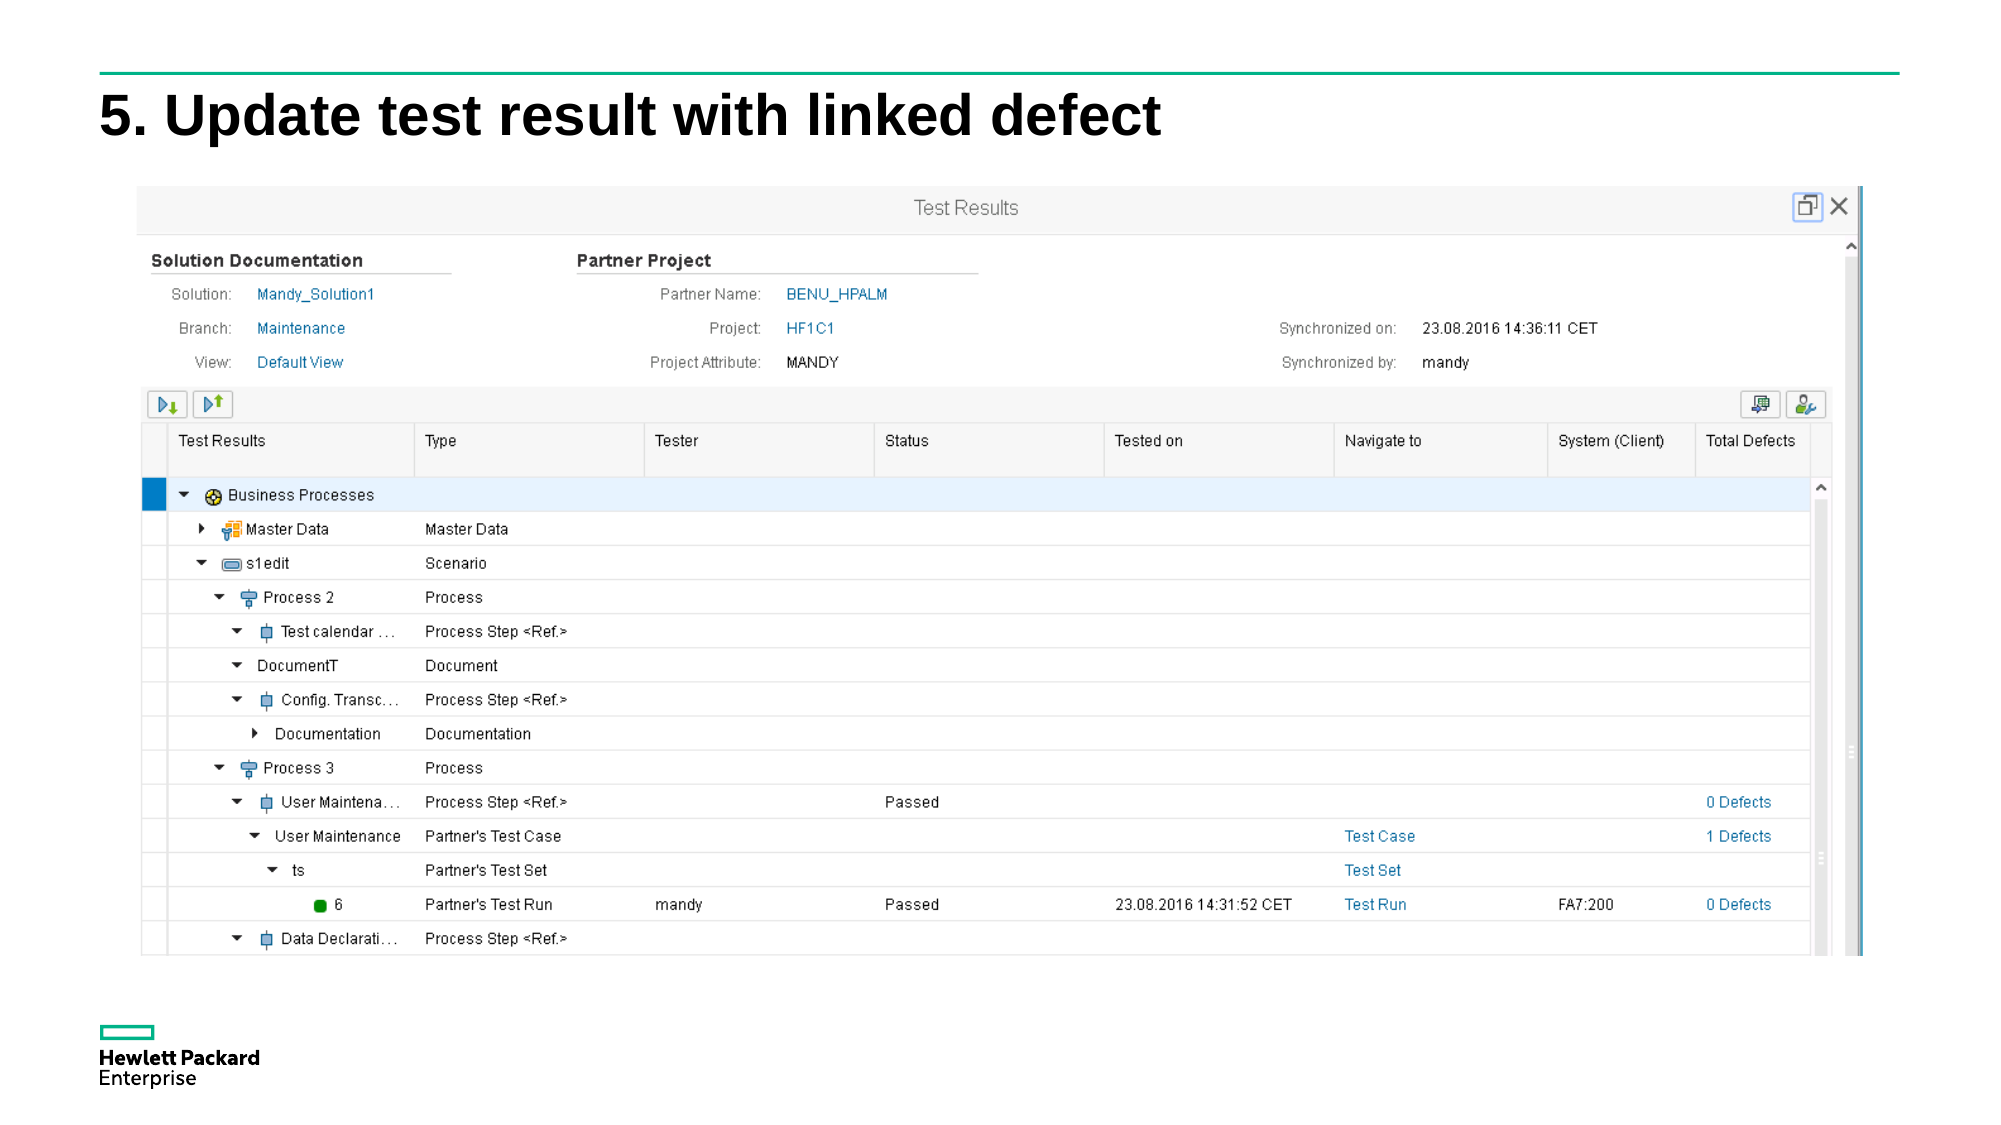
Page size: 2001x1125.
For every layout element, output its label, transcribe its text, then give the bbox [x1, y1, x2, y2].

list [136, 186, 1863, 956]
title 5. Update test result with linked defect [99, 85, 1900, 225]
